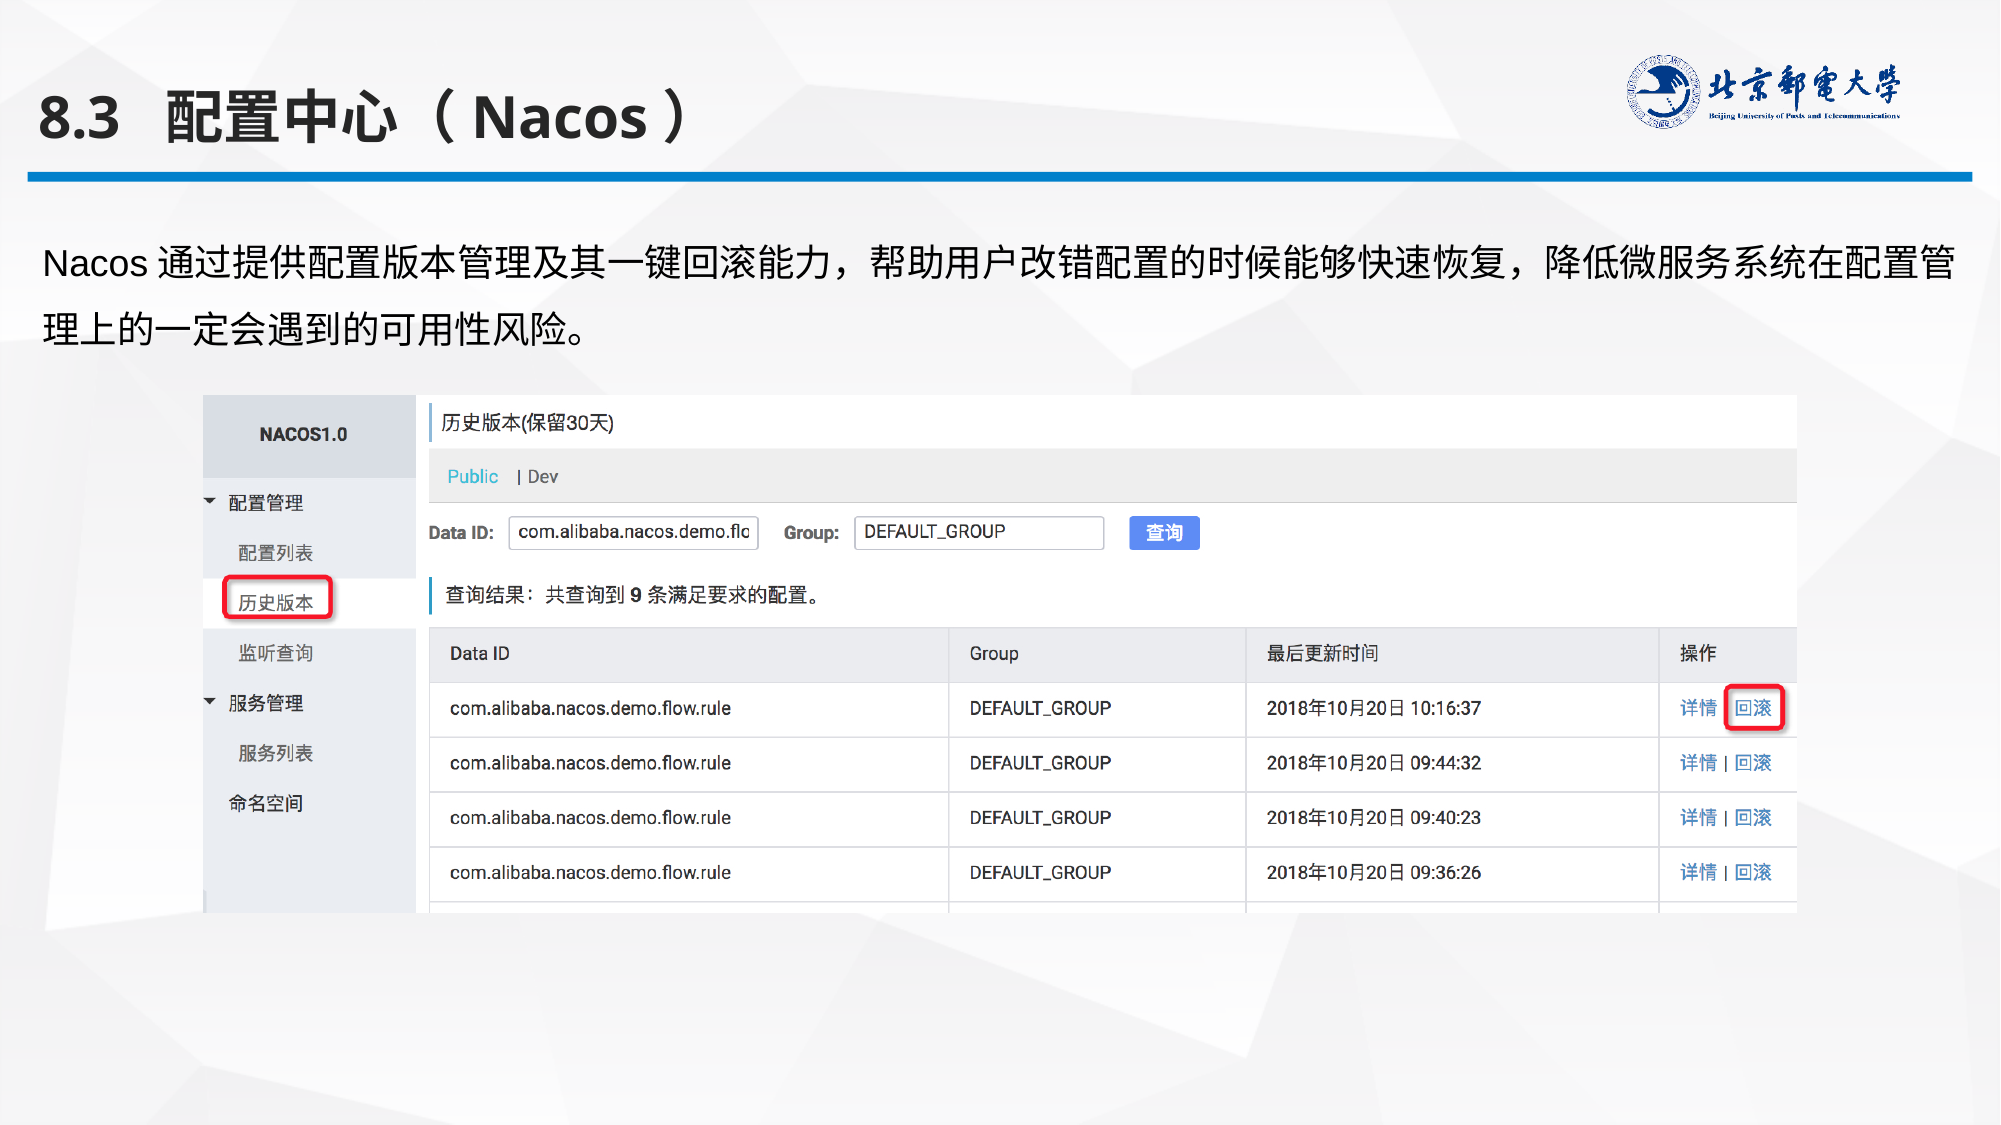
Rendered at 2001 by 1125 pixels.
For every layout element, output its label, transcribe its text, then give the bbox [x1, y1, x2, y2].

picture [0, 0, 2000, 1125]
text_box Nacos通过提供配置版本管理及其一键回滚能力，帮助用户改错配置的时候能够快速恢复，降低微服务系统在配置管理上的一定会遇到的可用性风险。 [27, 208, 2000, 359]
text_box [26, 171, 1973, 183]
text_box 8.3 配置中心（Nacos） [23, 73, 1083, 158]
